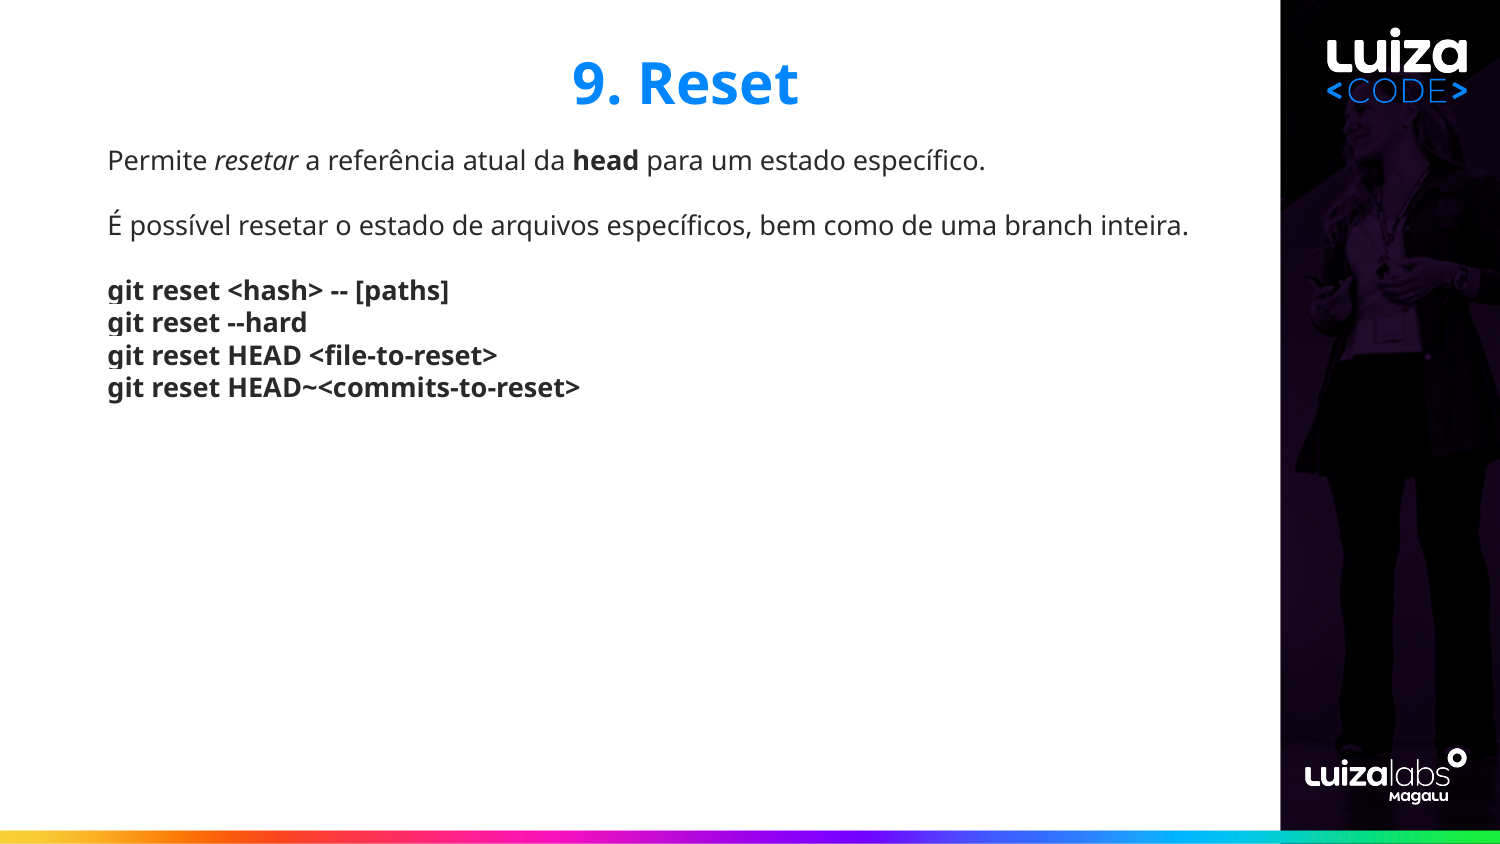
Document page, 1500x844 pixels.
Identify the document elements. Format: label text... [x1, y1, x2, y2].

text_box Permite resetar a referência atual da head para um estado específico. É possível resetar o estado de arquivos específicos, bem como de uma branch inteira. git reset <hash> -- [paths] git reset --hard git reset HEAD <file-to-reset> git reset HEAD~<commits-to-reset> [92, 128, 1219, 451]
picture [1233, 0, 1500, 844]
picture [0, 830, 1156, 844]
list 9. Reset [323, 20, 975, 122]
